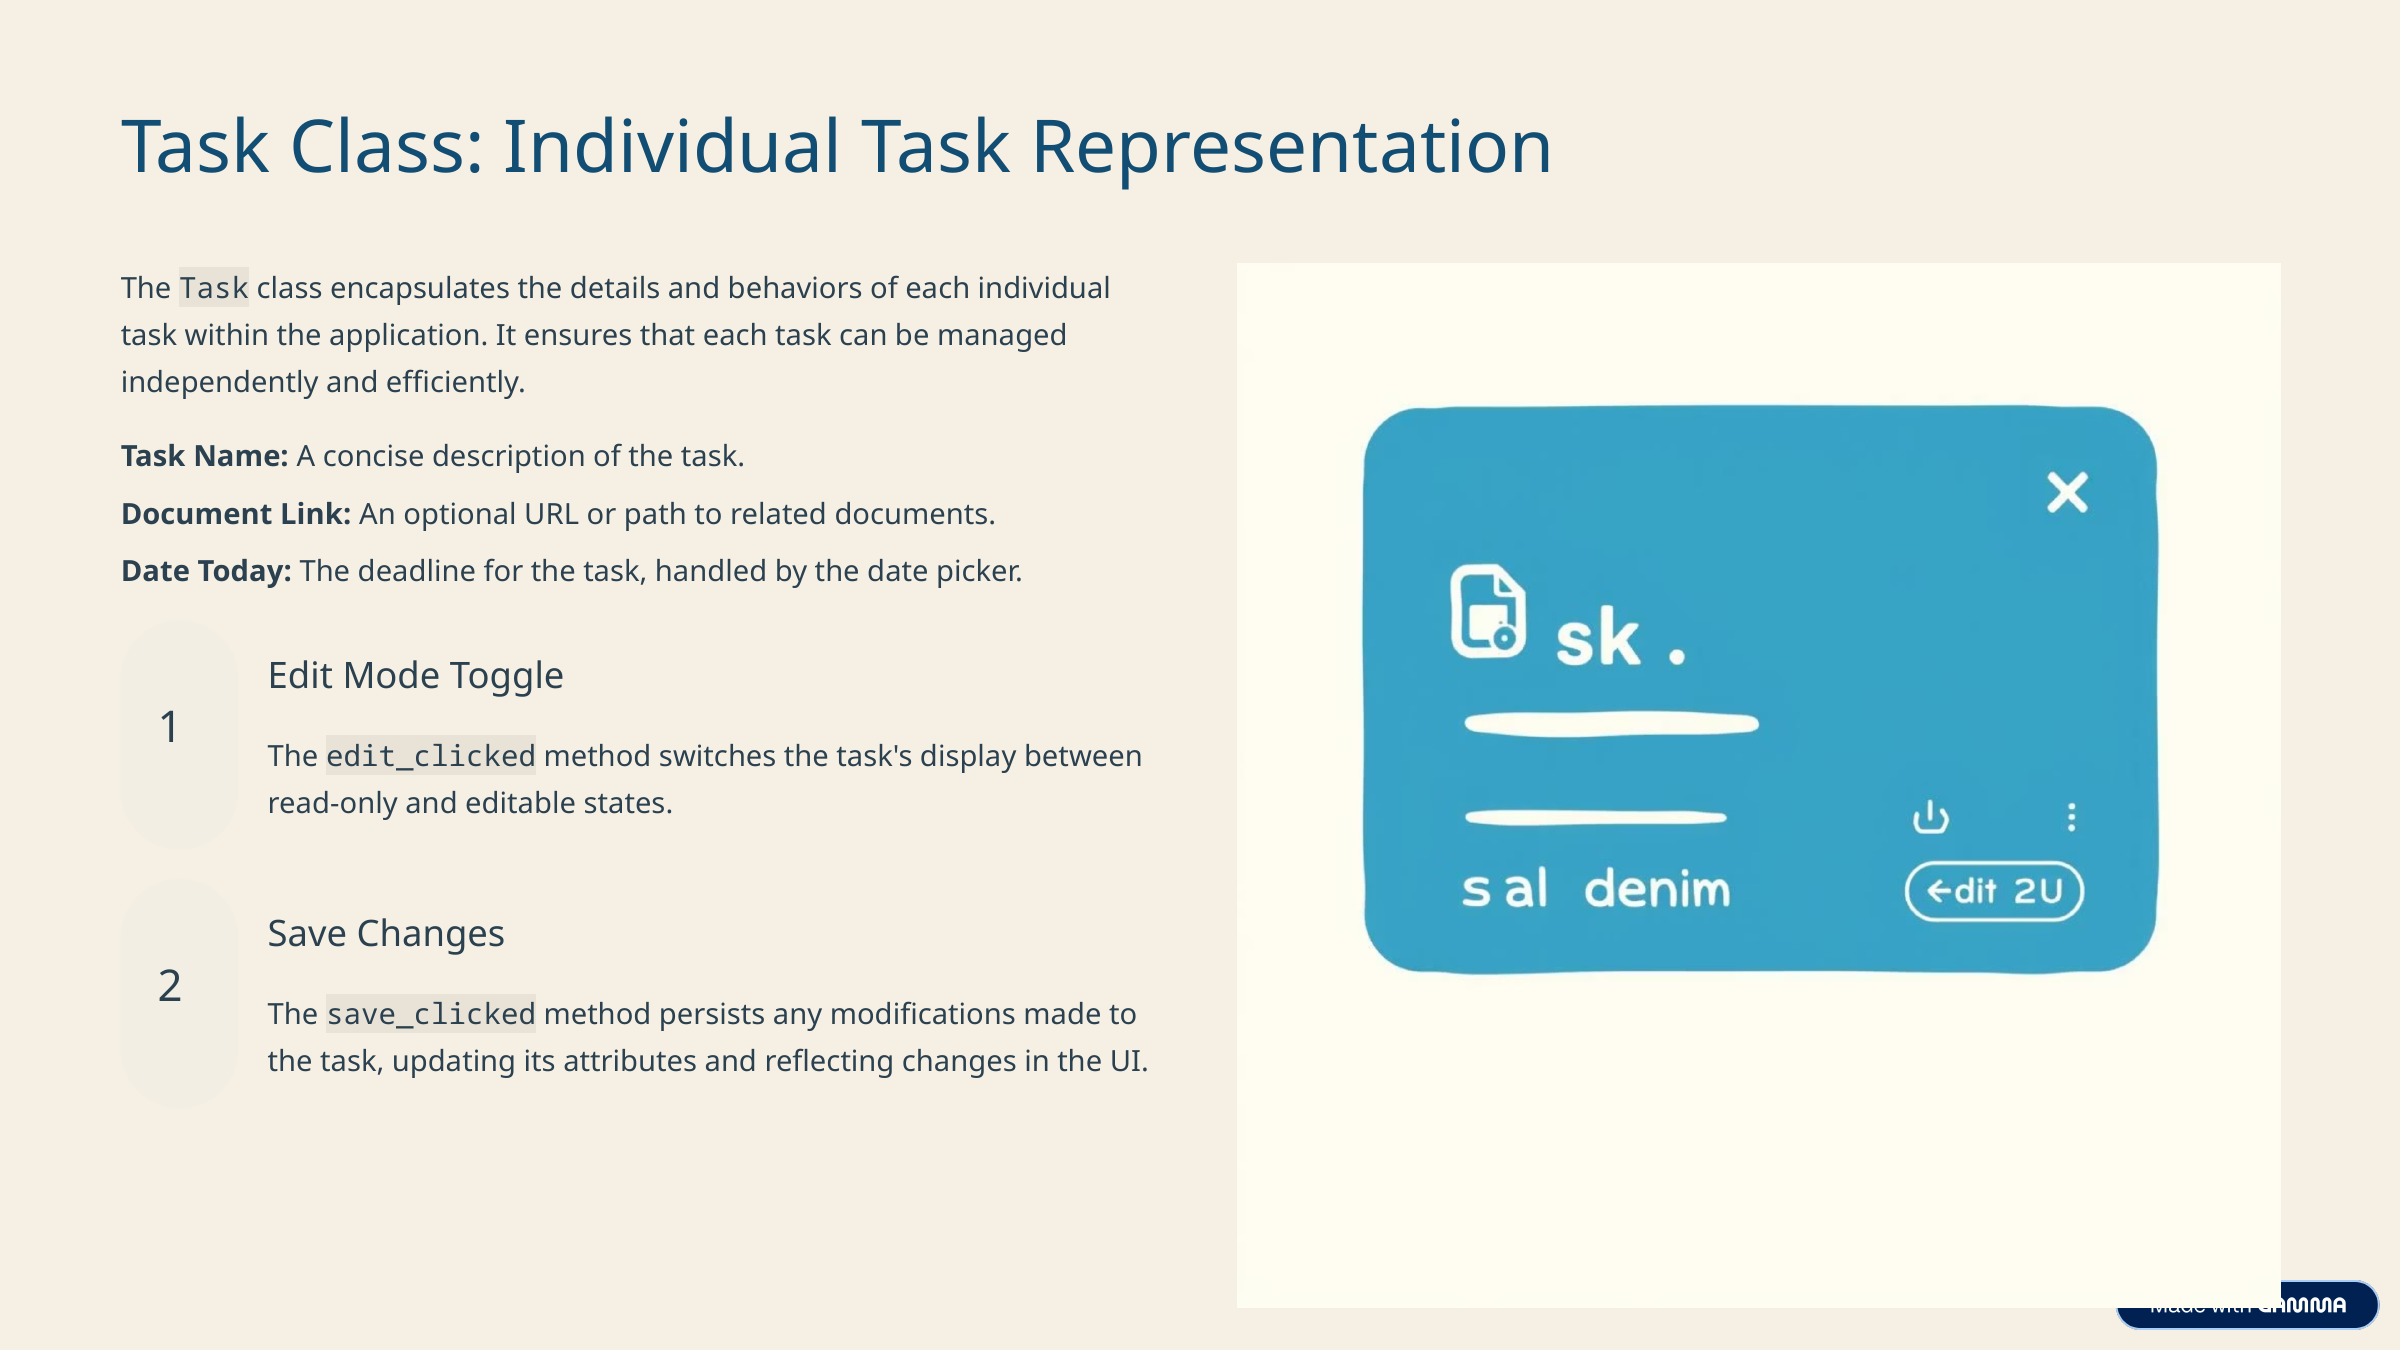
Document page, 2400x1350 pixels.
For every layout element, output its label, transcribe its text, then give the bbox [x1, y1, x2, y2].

text_box The edit_clicked method switches the task's display between read-only and editable states. [267, 725, 1165, 821]
text_box Save Changes [267, 908, 635, 955]
text_box [120, 878, 239, 1109]
text_box [120, 620, 239, 850]
text_box The save_clicked method persists any modifications made to the task, updating its attributes and reflecting changes in the UI. [267, 983, 1165, 1079]
text_box Date Today: The deadline for the task, handled by the date picker. [120, 540, 1165, 588]
text_box 2 [157, 966, 202, 1022]
text_box Task Class: Individual Task Representation [120, 94, 1643, 187]
text_box Edit Mode Toggle [267, 649, 635, 696]
text_box Task Name: A concise description of the task. [120, 425, 1165, 473]
text_box The Task class encapsulates the details and behaviors of each individual task within the application. It ensures that each task can be managed independently and efficiently. [120, 257, 1165, 400]
picture [1236, 263, 2389, 1339]
text_box 1 [157, 707, 202, 763]
text_box Document Link: An optional URL or path to related documents. [120, 483, 1165, 531]
